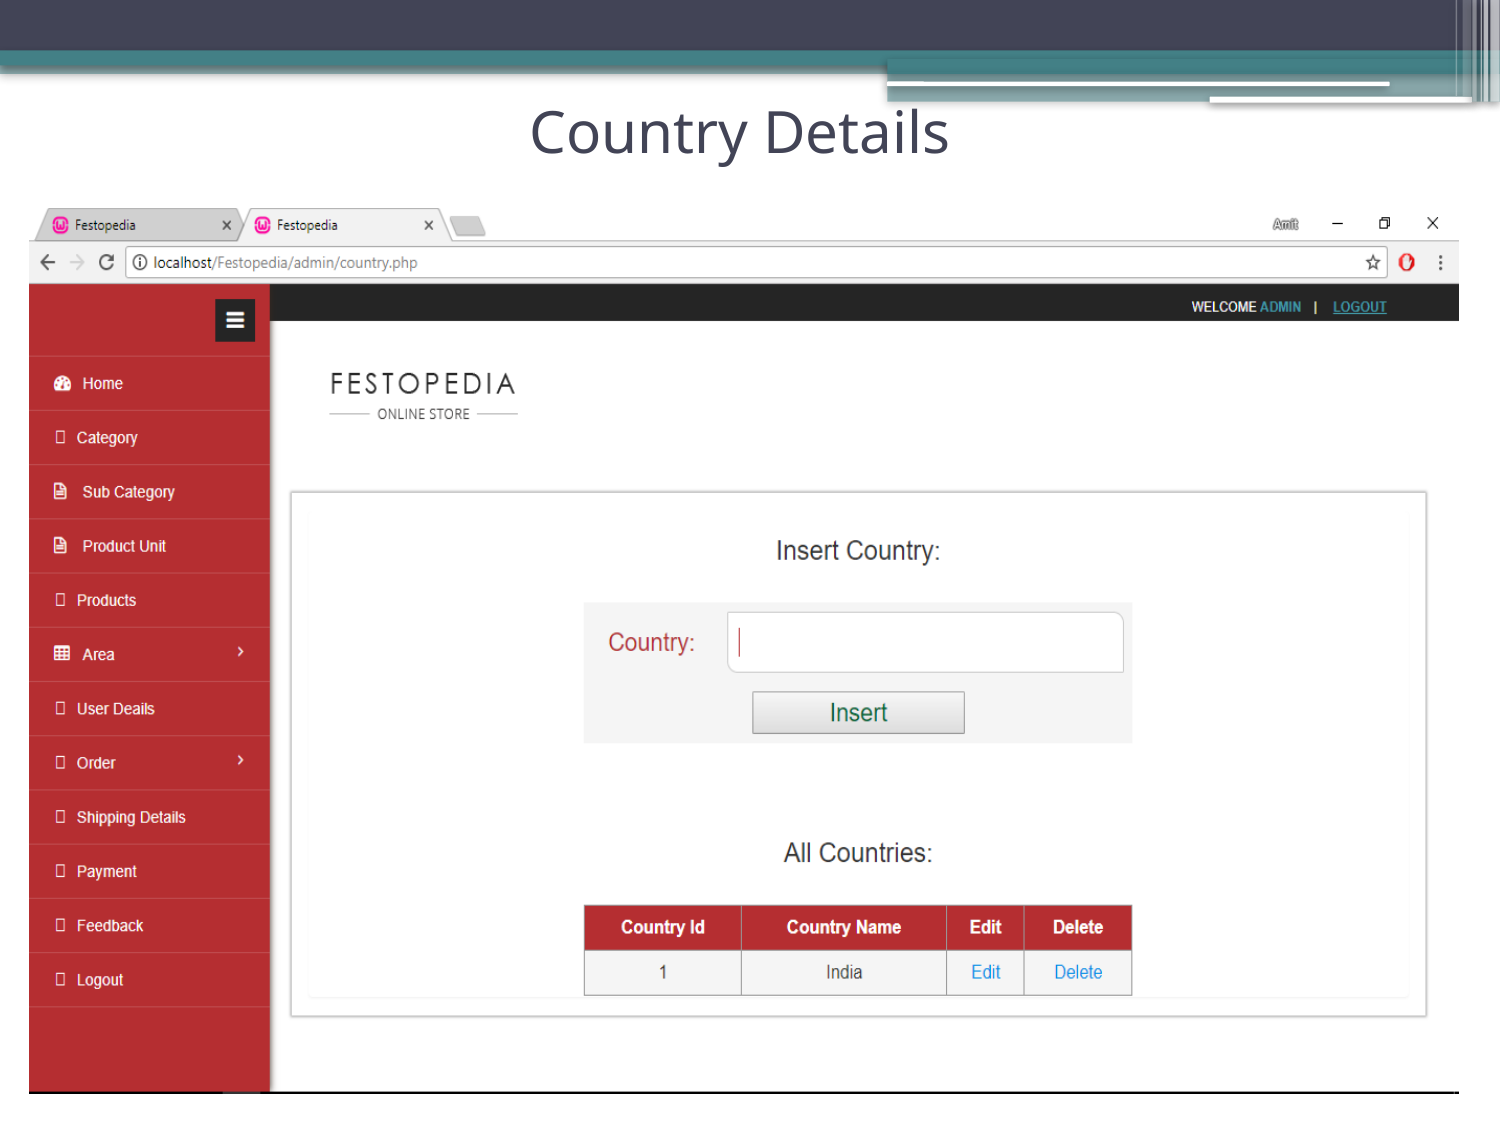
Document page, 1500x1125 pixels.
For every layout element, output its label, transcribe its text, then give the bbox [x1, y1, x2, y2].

title Country Details [64, 42, 1415, 205]
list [29, 207, 1459, 1095]
